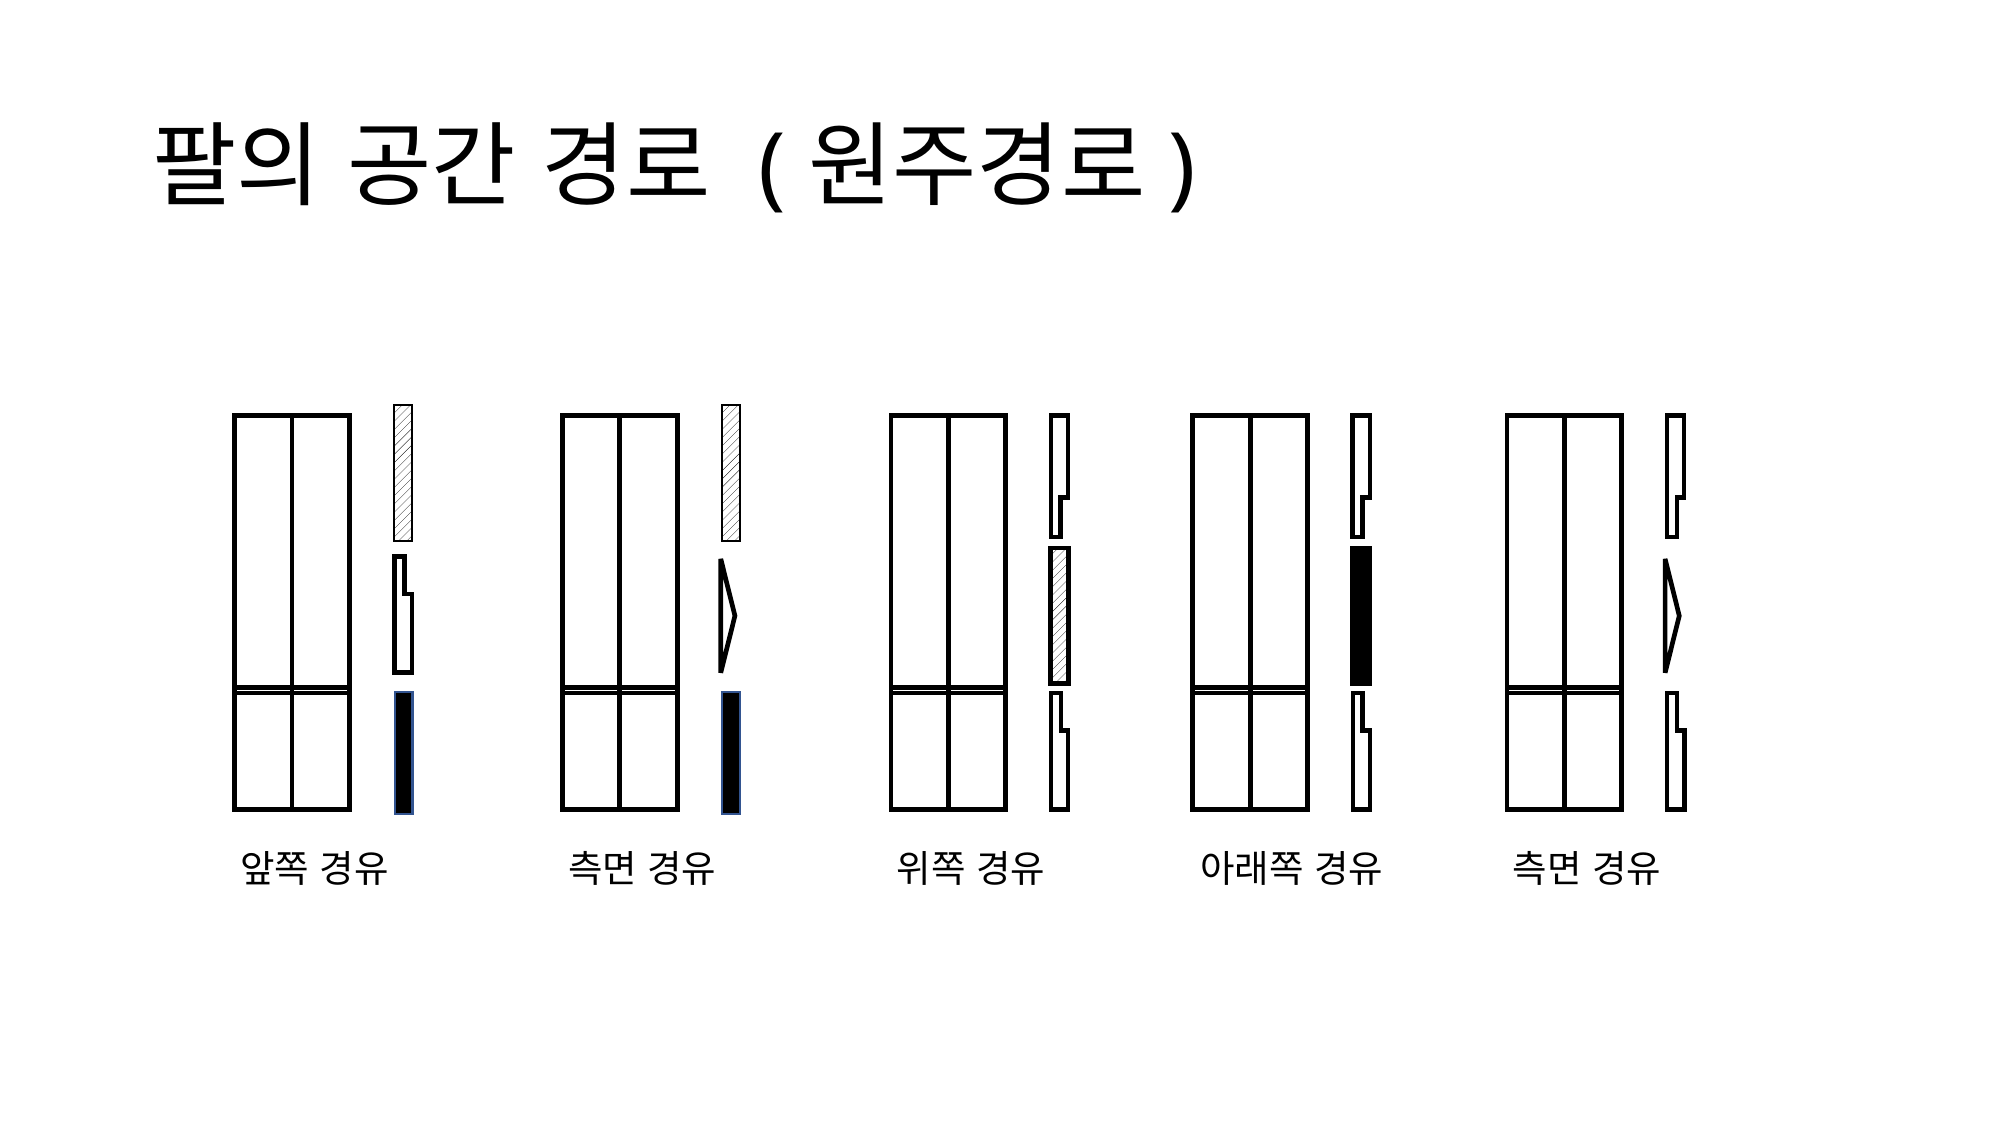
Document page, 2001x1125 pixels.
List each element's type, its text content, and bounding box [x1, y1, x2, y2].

text_box 위쪽 경유 [881, 838, 1061, 898]
text_box [721, 691, 741, 815]
text_box [394, 555, 413, 674]
title 팔의 공간 경로 (원주경로) [137, 59, 1863, 278]
text_box [394, 691, 414, 815]
text_box 아래쪽 경유 [1185, 838, 1399, 898]
text_box [1351, 547, 1371, 685]
text_box [1666, 414, 1685, 538]
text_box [1192, 415, 1308, 810]
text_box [234, 415, 350, 810]
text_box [562, 415, 678, 810]
text_box [719, 558, 737, 674]
text_box [1050, 414, 1069, 538]
text_box [1666, 692, 1685, 810]
text_box [721, 404, 741, 542]
text_box [1664, 558, 1681, 674]
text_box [1506, 415, 1622, 810]
text_box [1050, 692, 1069, 810]
text_box [1352, 692, 1371, 810]
text_box 앞쪽 경유 [225, 838, 404, 898]
text_box 측면 경유 [1497, 838, 1677, 898]
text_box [890, 415, 1006, 810]
text_box [1049, 547, 1069, 685]
text_box 측면 경유 [553, 838, 732, 898]
text_box [393, 404, 413, 542]
text_box [1352, 414, 1371, 538]
